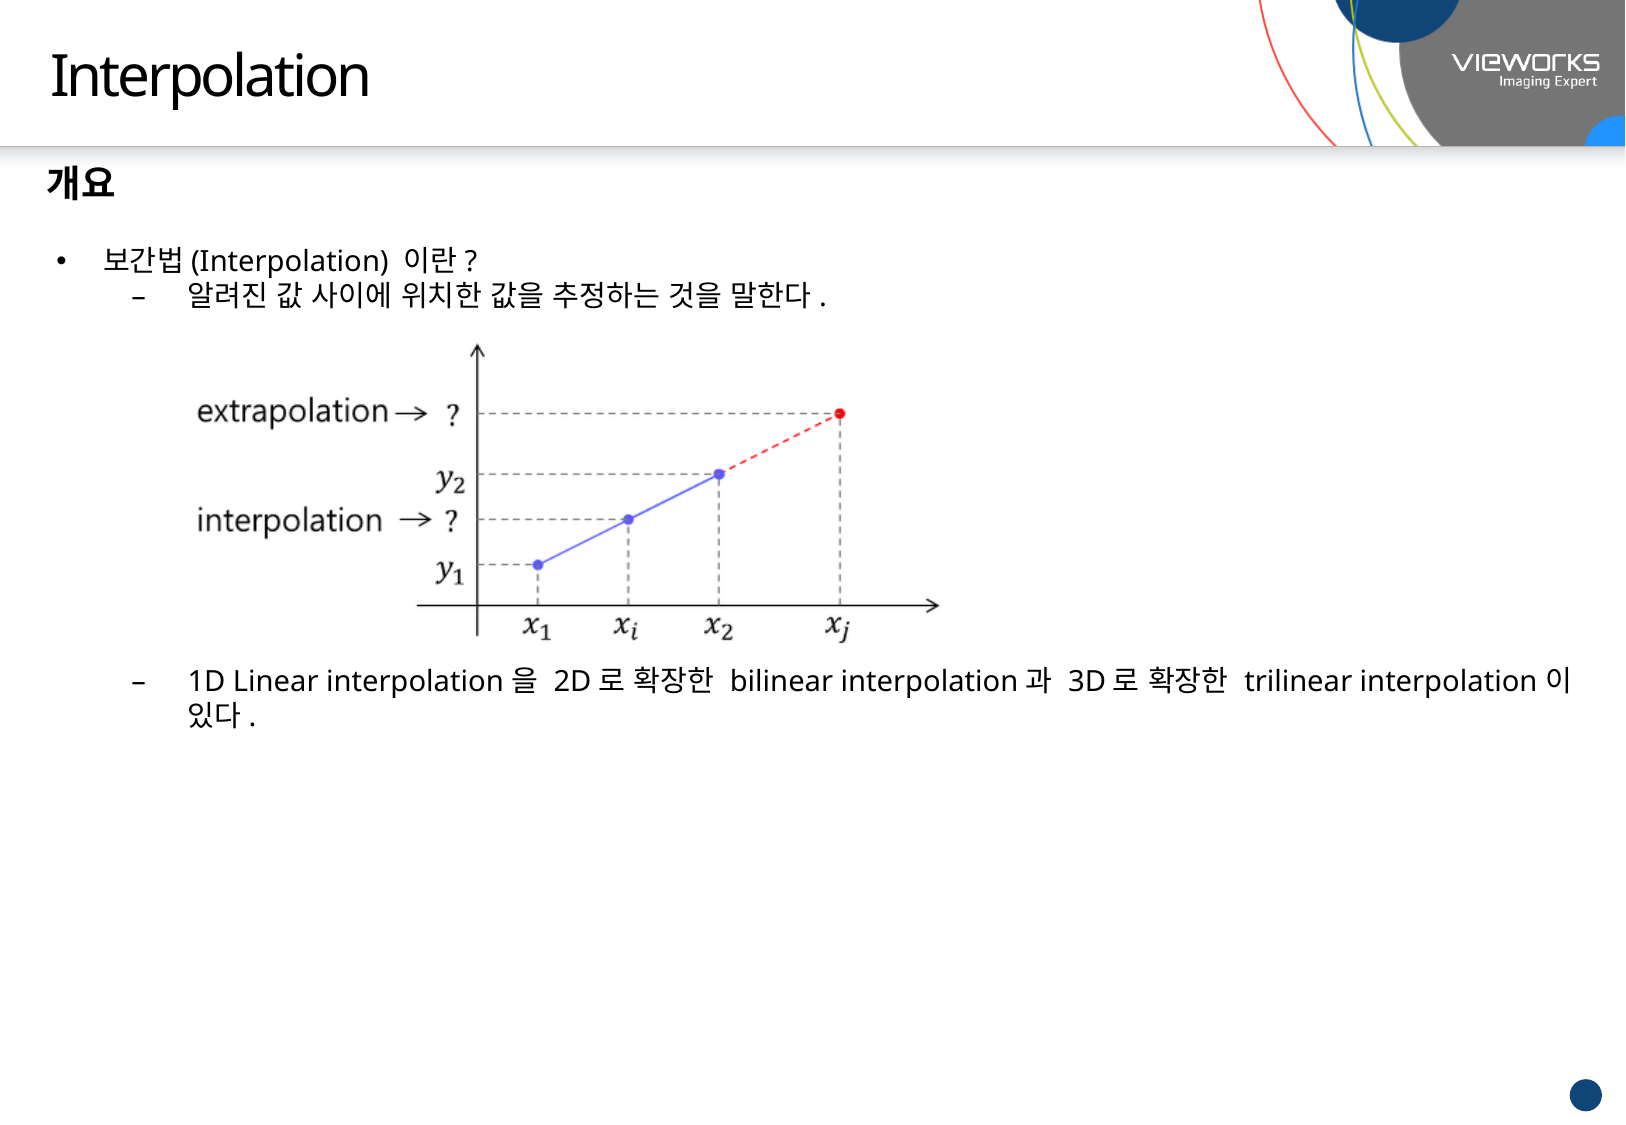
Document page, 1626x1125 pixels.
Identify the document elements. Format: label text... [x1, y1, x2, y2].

picture [182, 327, 951, 660]
title Interpolation [35, 24, 1498, 123]
text_box 개요 [31, 152, 955, 213]
text_box 보간법(Interpolation) 이란? 알려진 값 사이에 위치한 값을 추정하는 것을 말한다. 1D Linear interpolation을 2D로 확장한 bilinear interpolation과 3D로 확장한 trilinear interpolation이 있다. [41, 235, 1604, 775]
picture [1255, 0, 1625, 146]
